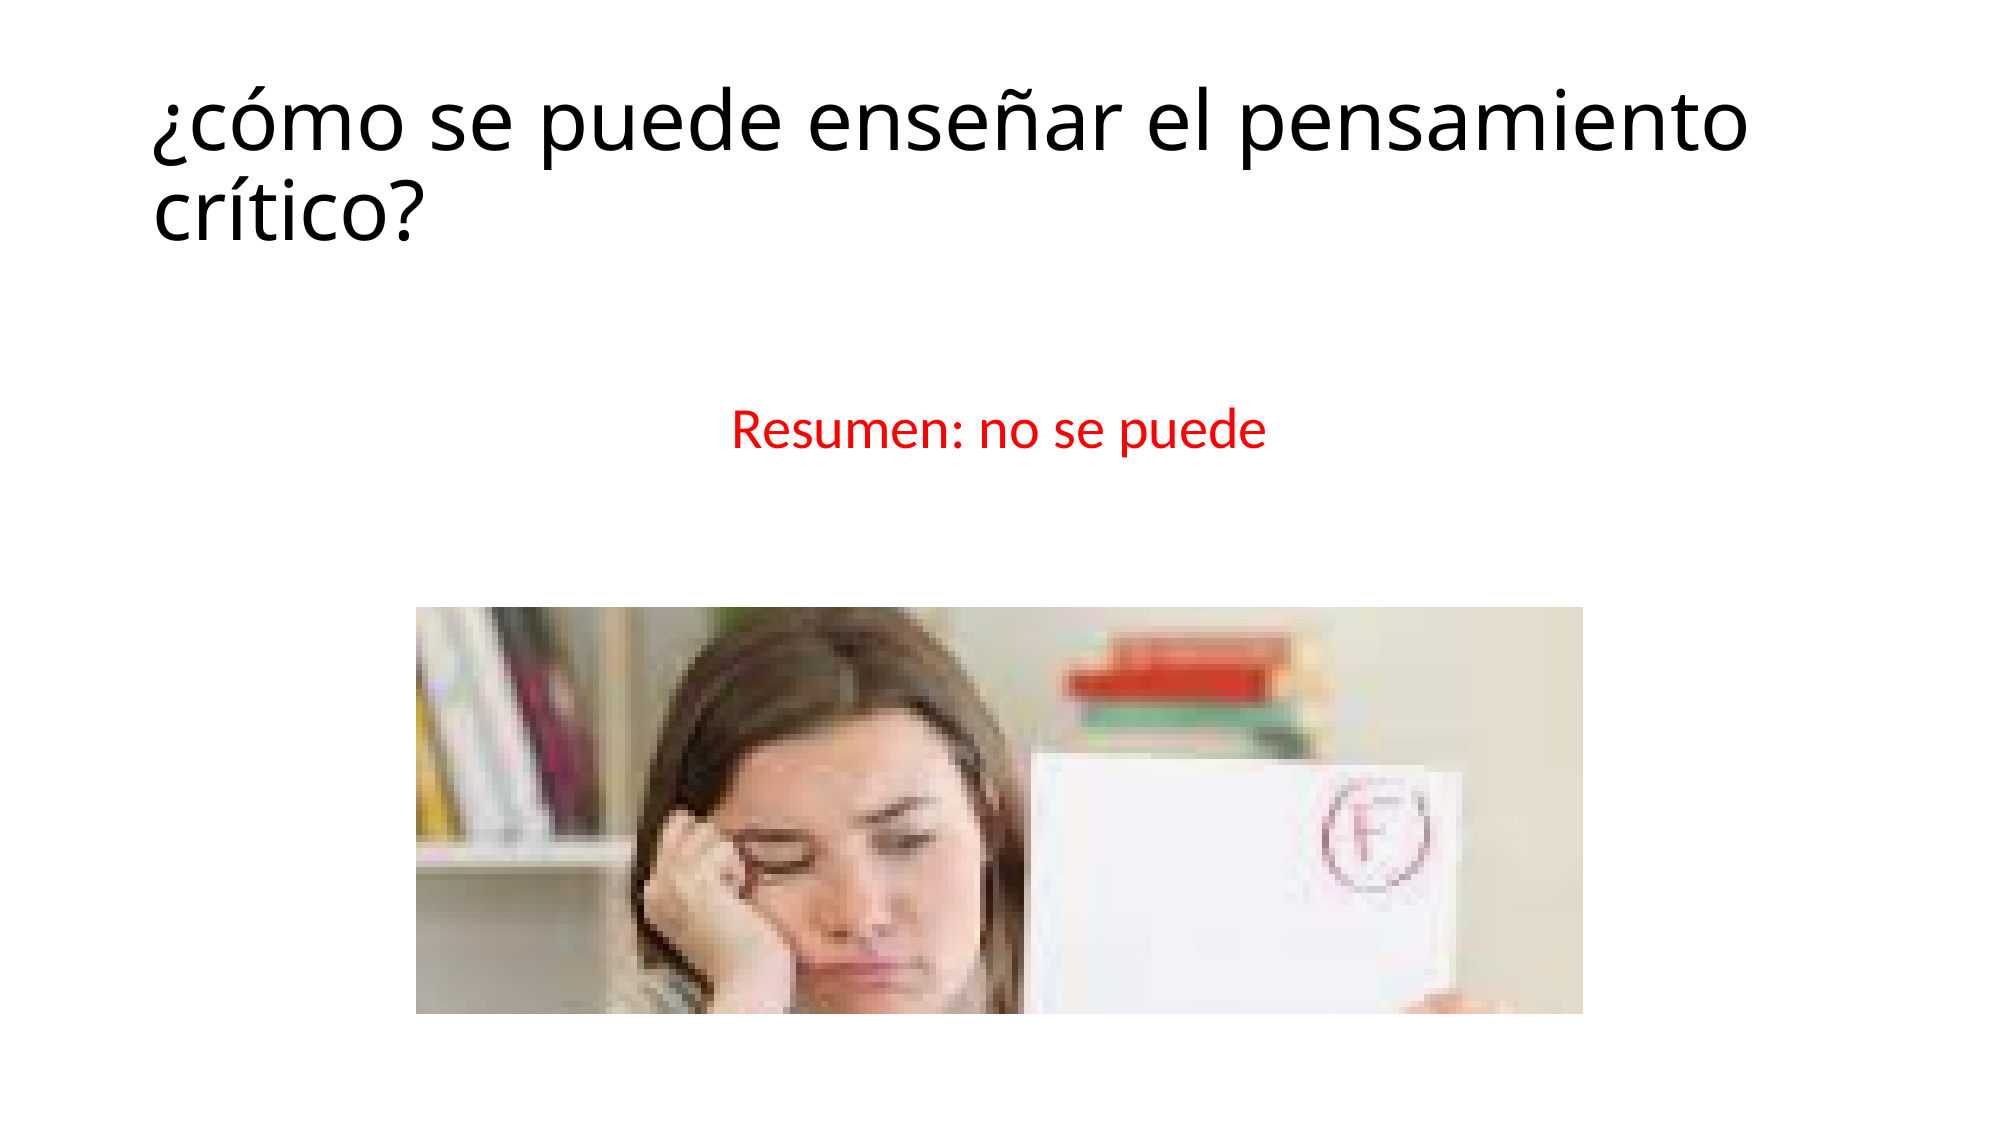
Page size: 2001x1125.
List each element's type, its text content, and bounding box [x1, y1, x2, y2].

title ¿cómo se puede enseñar el pensamiento crítico? [137, 59, 1863, 278]
list Resumen: no se puede [137, 299, 1863, 1014]
picture [416, 607, 1583, 1014]
